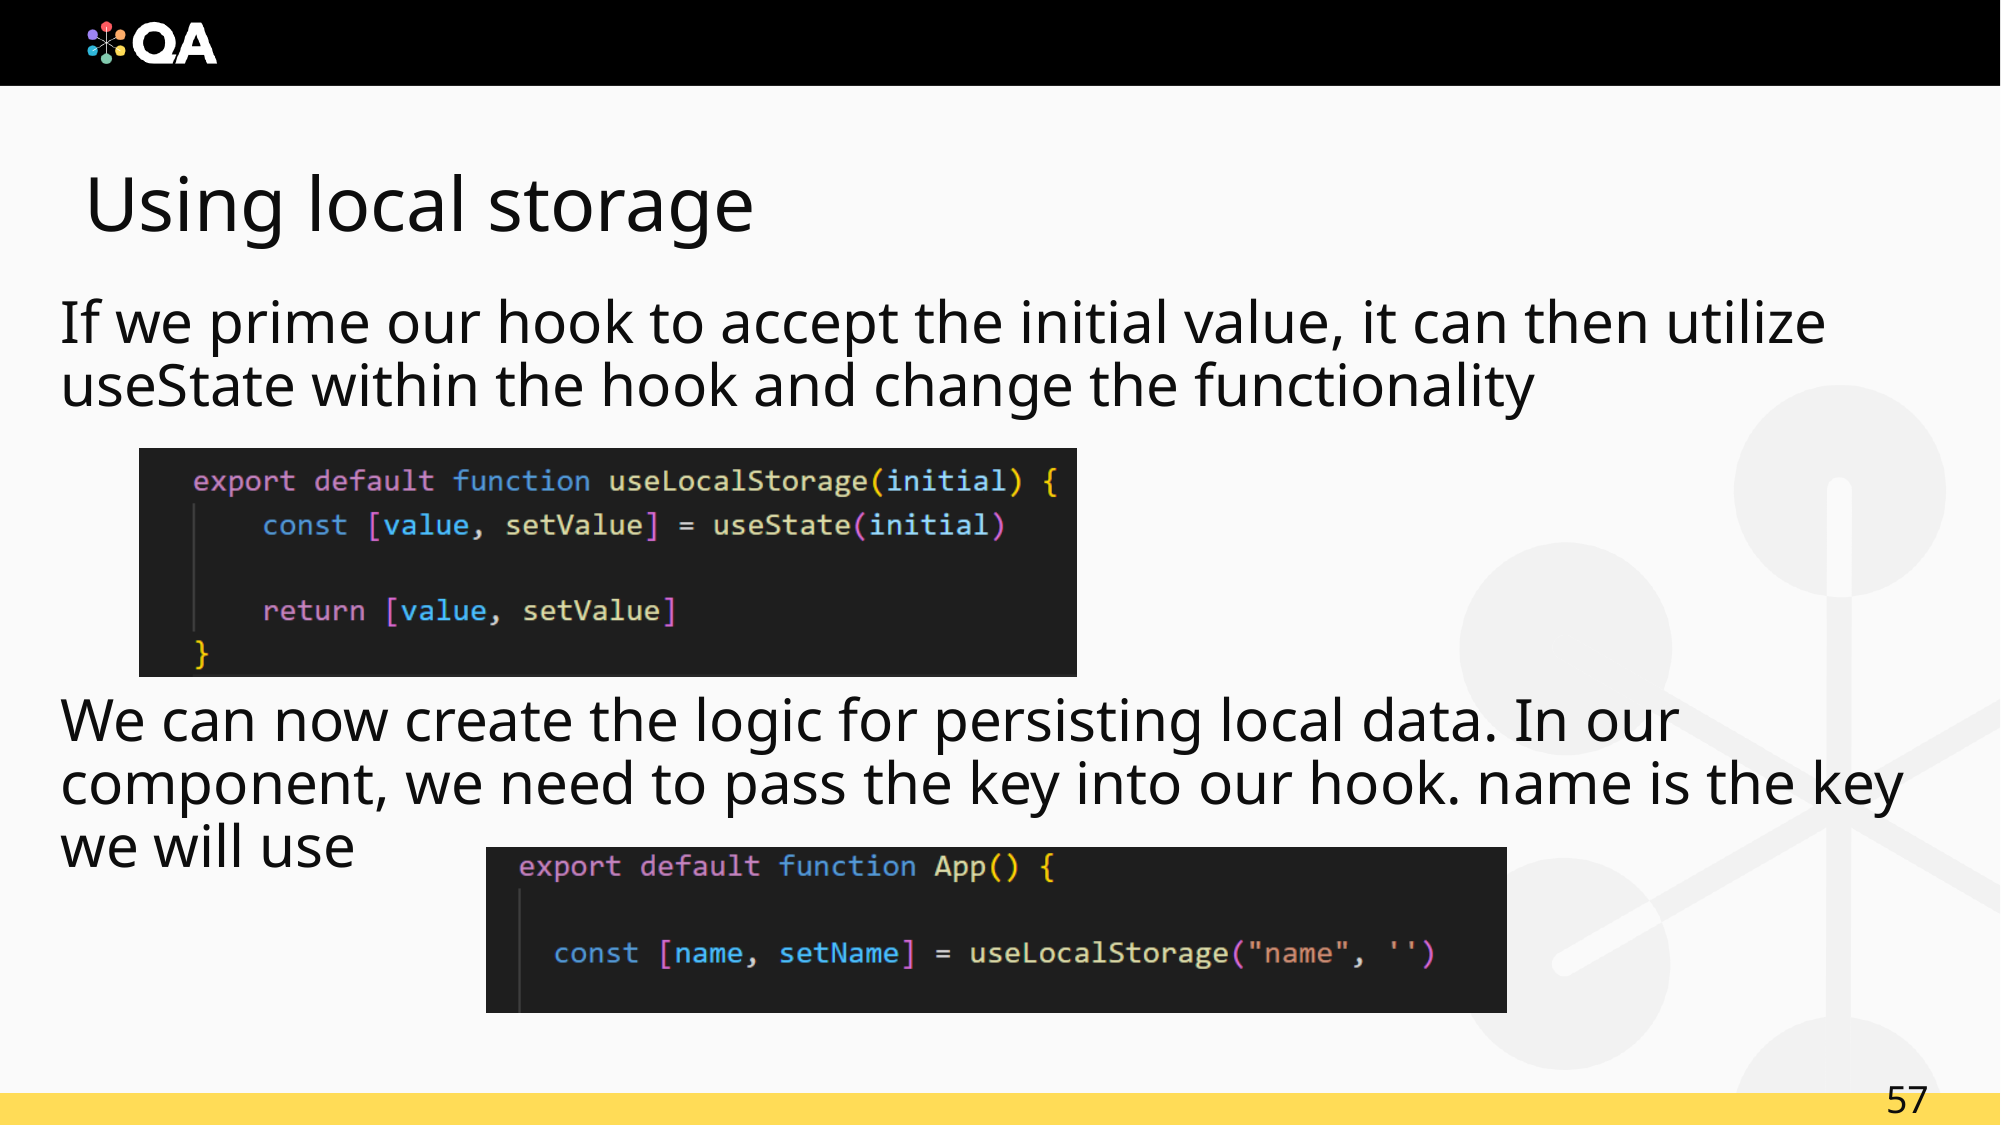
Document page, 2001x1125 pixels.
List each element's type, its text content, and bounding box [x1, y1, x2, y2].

title Using local storage [84, 159, 1916, 278]
picture [0, 0, 2001, 1125]
slide_number 57 [1871, 1068, 2000, 1098]
text_box [1500, 235, 1945, 930]
text_box [1889, 1098, 1905, 1113]
text_box [1512, 249, 1958, 943]
list If we prime our hook to accept the initial value, it can then utilize useState within the hook and change the functionality We can now create the logic for persisting local data. In our component, we need to pass the key into our hook. name is the key we will use [60, 285, 1500, 726]
